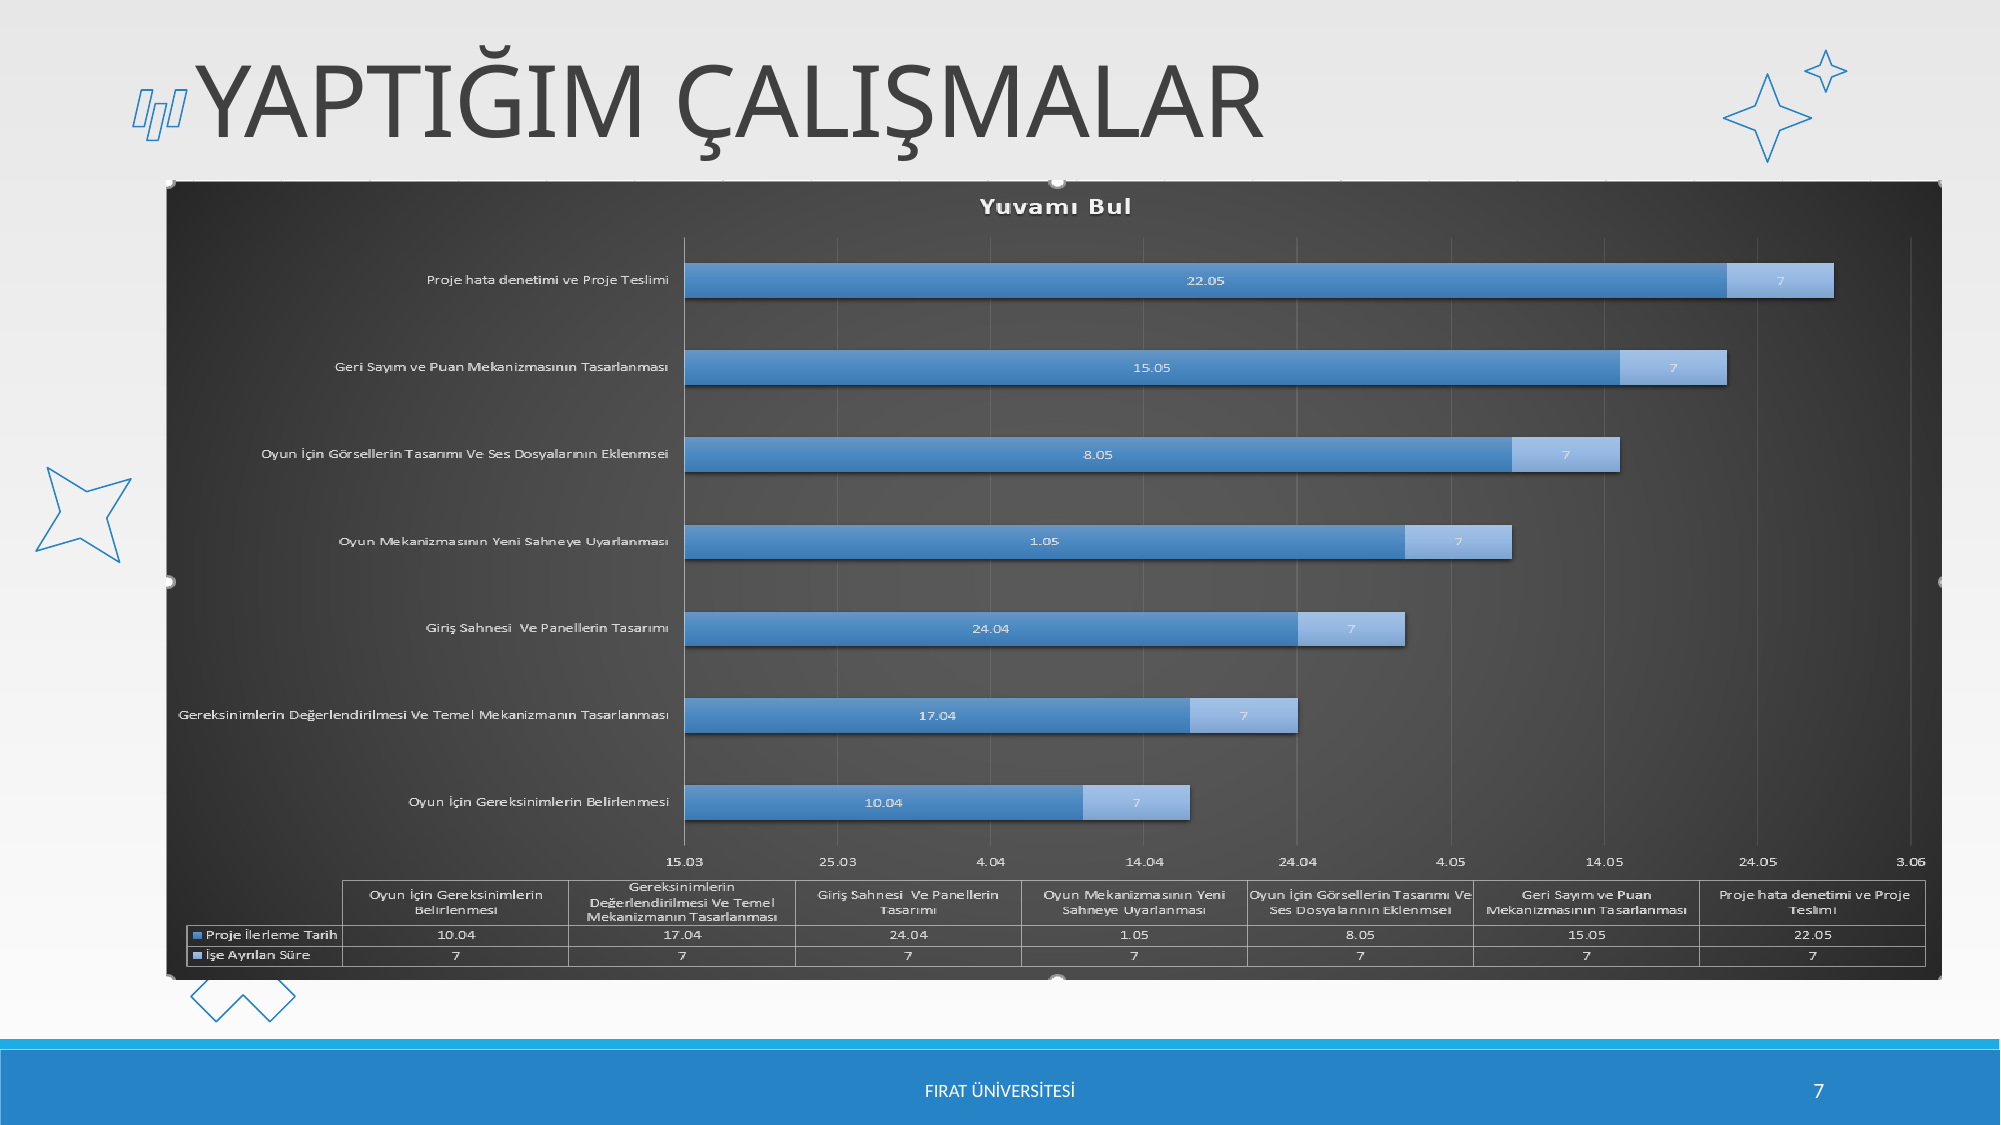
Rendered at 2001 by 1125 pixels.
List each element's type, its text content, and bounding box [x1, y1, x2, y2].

picture [166, 180, 1943, 981]
text_box [1723, 73, 1812, 163]
footer Fırat Üniversitesi [604, 1059, 1396, 1120]
text_box [190, 990, 296, 1022]
text_box [36, 467, 131, 563]
title YAPTIĞIM ÇALIŞMALAR [180, 47, 1830, 176]
slide_number 7 [1624, 1059, 1840, 1120]
text_box [132, 90, 153, 127]
text_box [1804, 50, 1847, 93]
text_box [146, 103, 167, 141]
text_box [167, 90, 187, 127]
